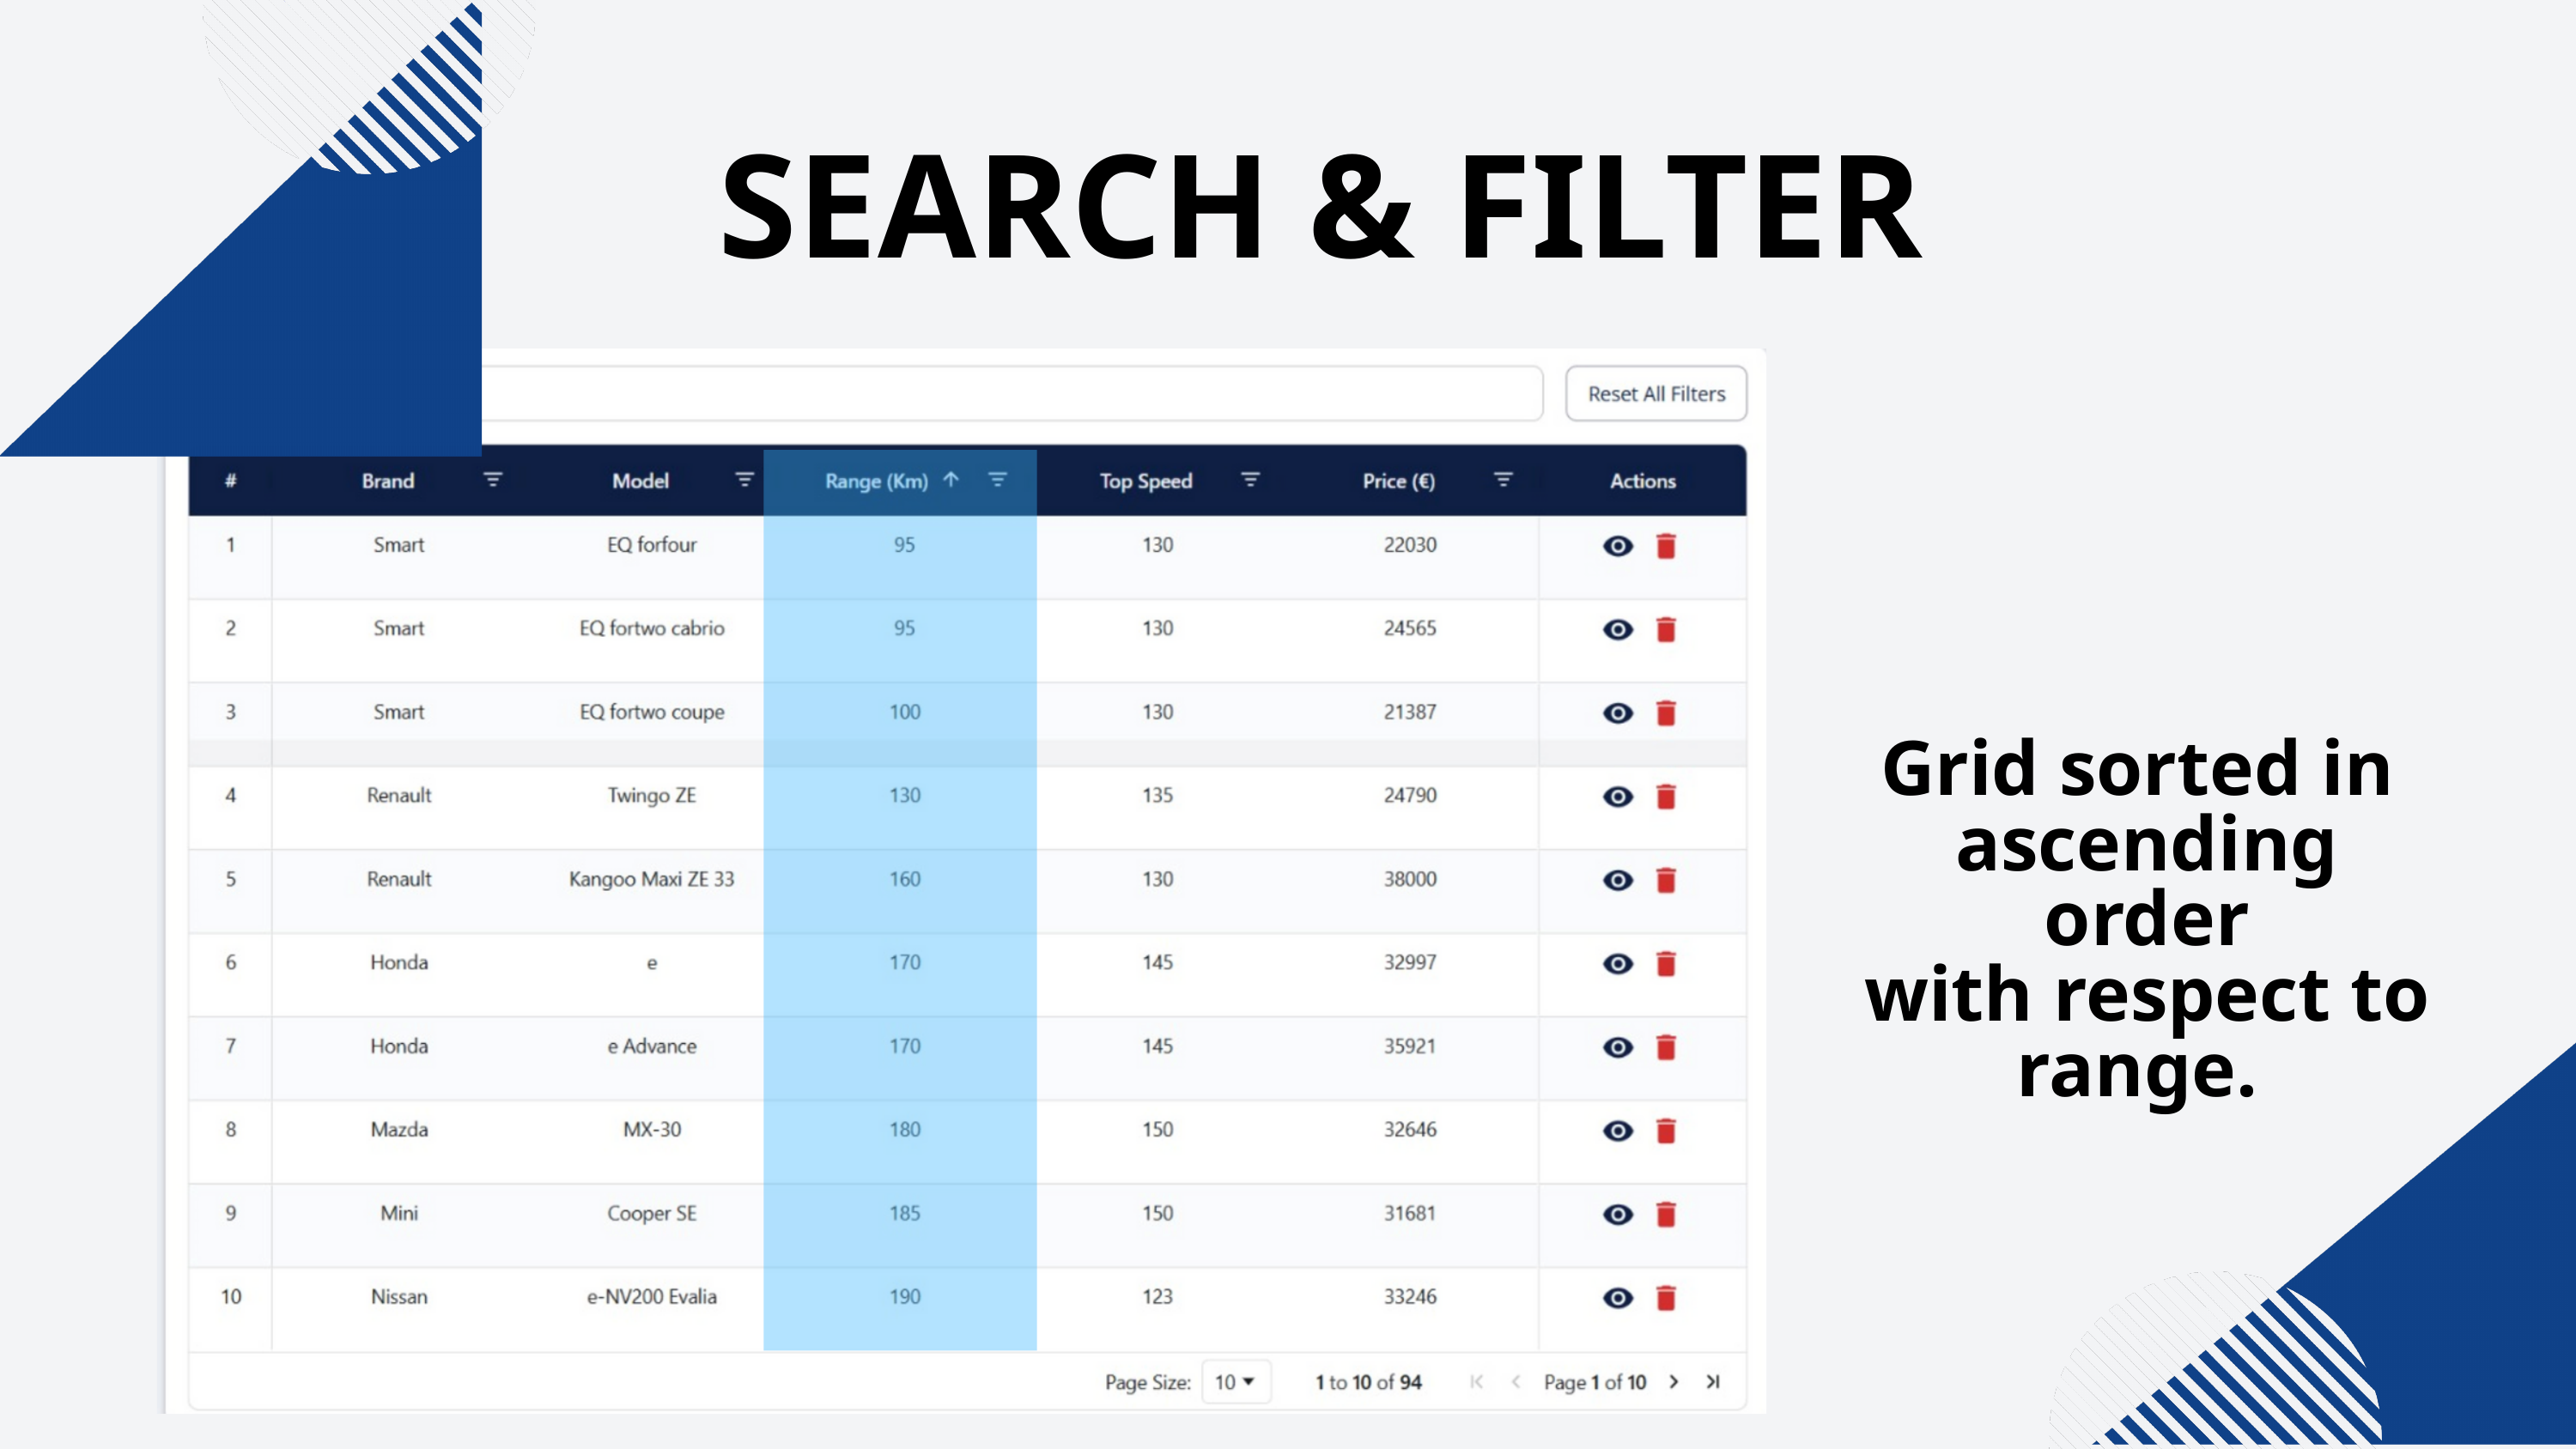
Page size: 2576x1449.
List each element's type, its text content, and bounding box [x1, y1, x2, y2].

text_box Grid sorted in ascending order with respect to range. [1852, 735, 2442, 1112]
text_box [0, 0, 537, 457]
text_box SEARCH & FILTER [718, 143, 2313, 287]
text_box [762, 449, 1037, 1351]
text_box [2048, 1042, 2576, 1449]
text_box [156, 349, 1767, 1414]
